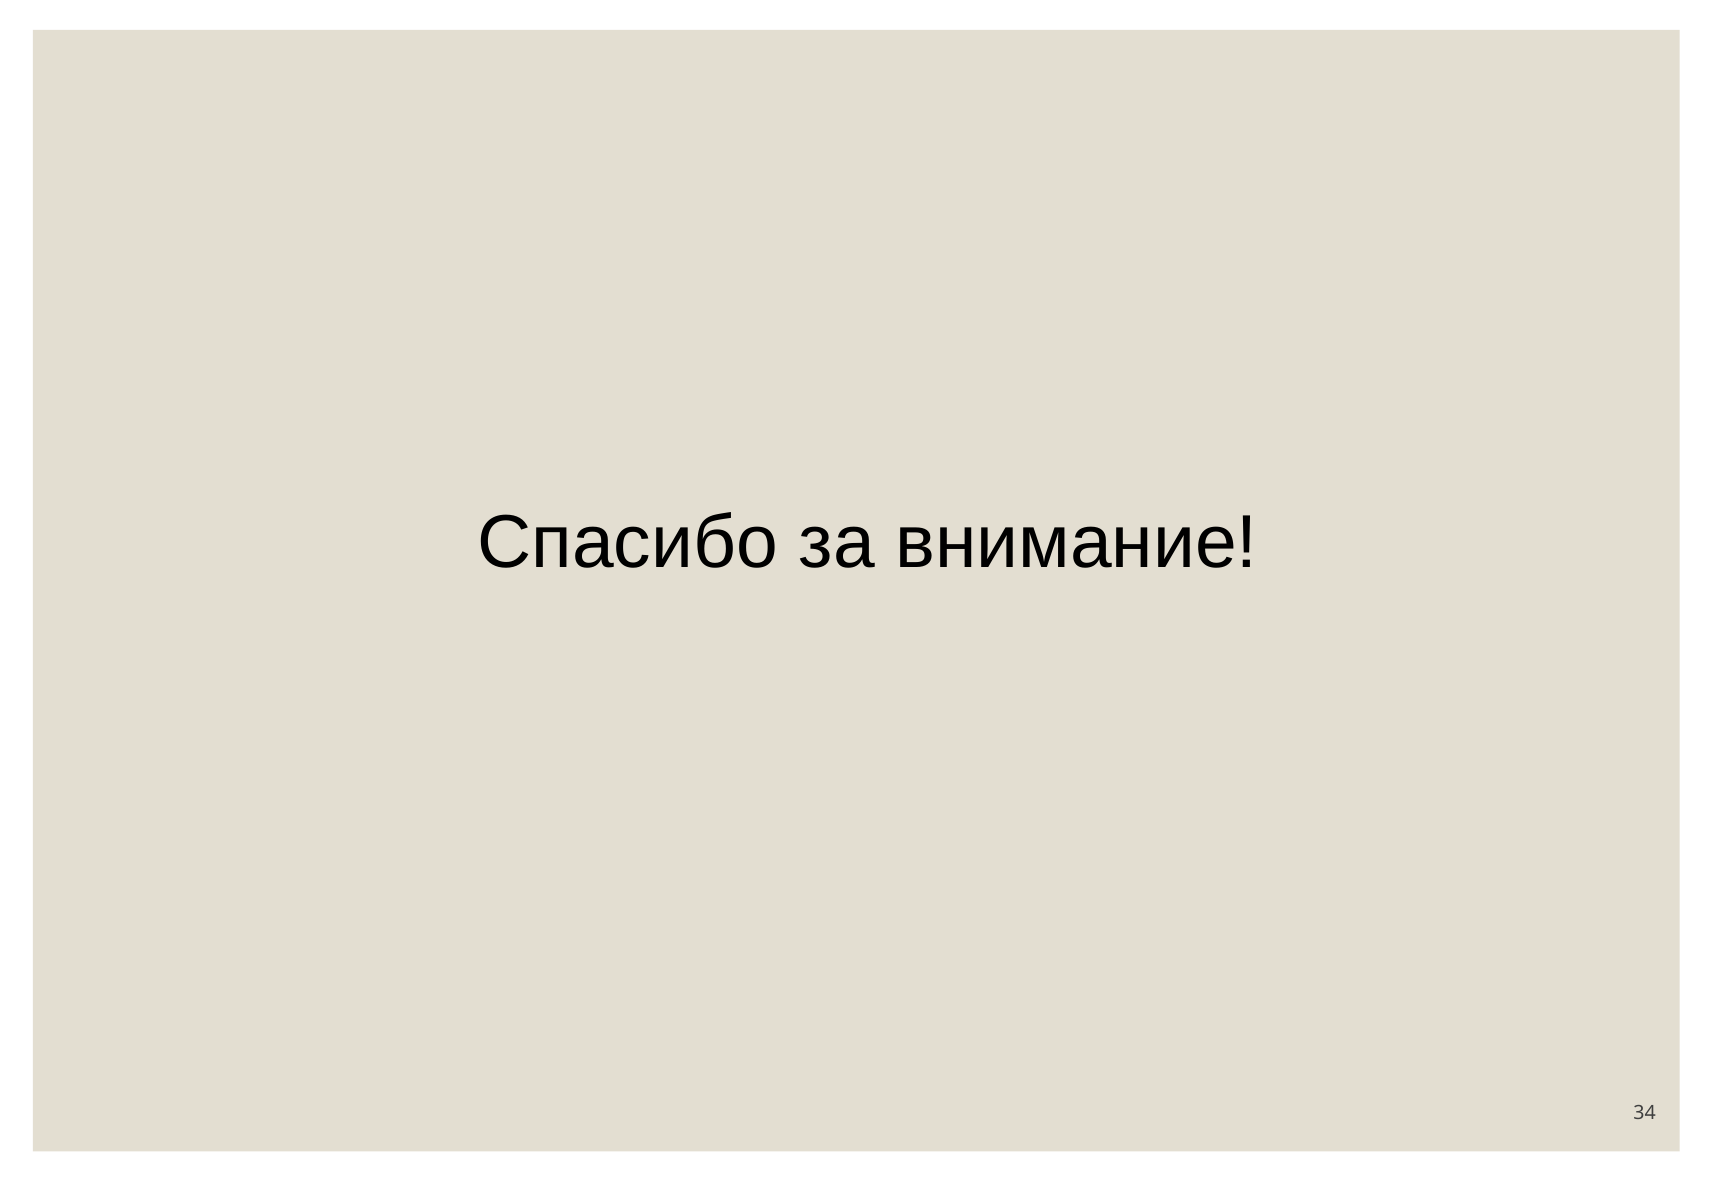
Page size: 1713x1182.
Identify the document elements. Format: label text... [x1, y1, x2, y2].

text_box Спасибо за внимание! [462, 485, 1274, 591]
slide_number 34 [1465, 1086, 1671, 1134]
